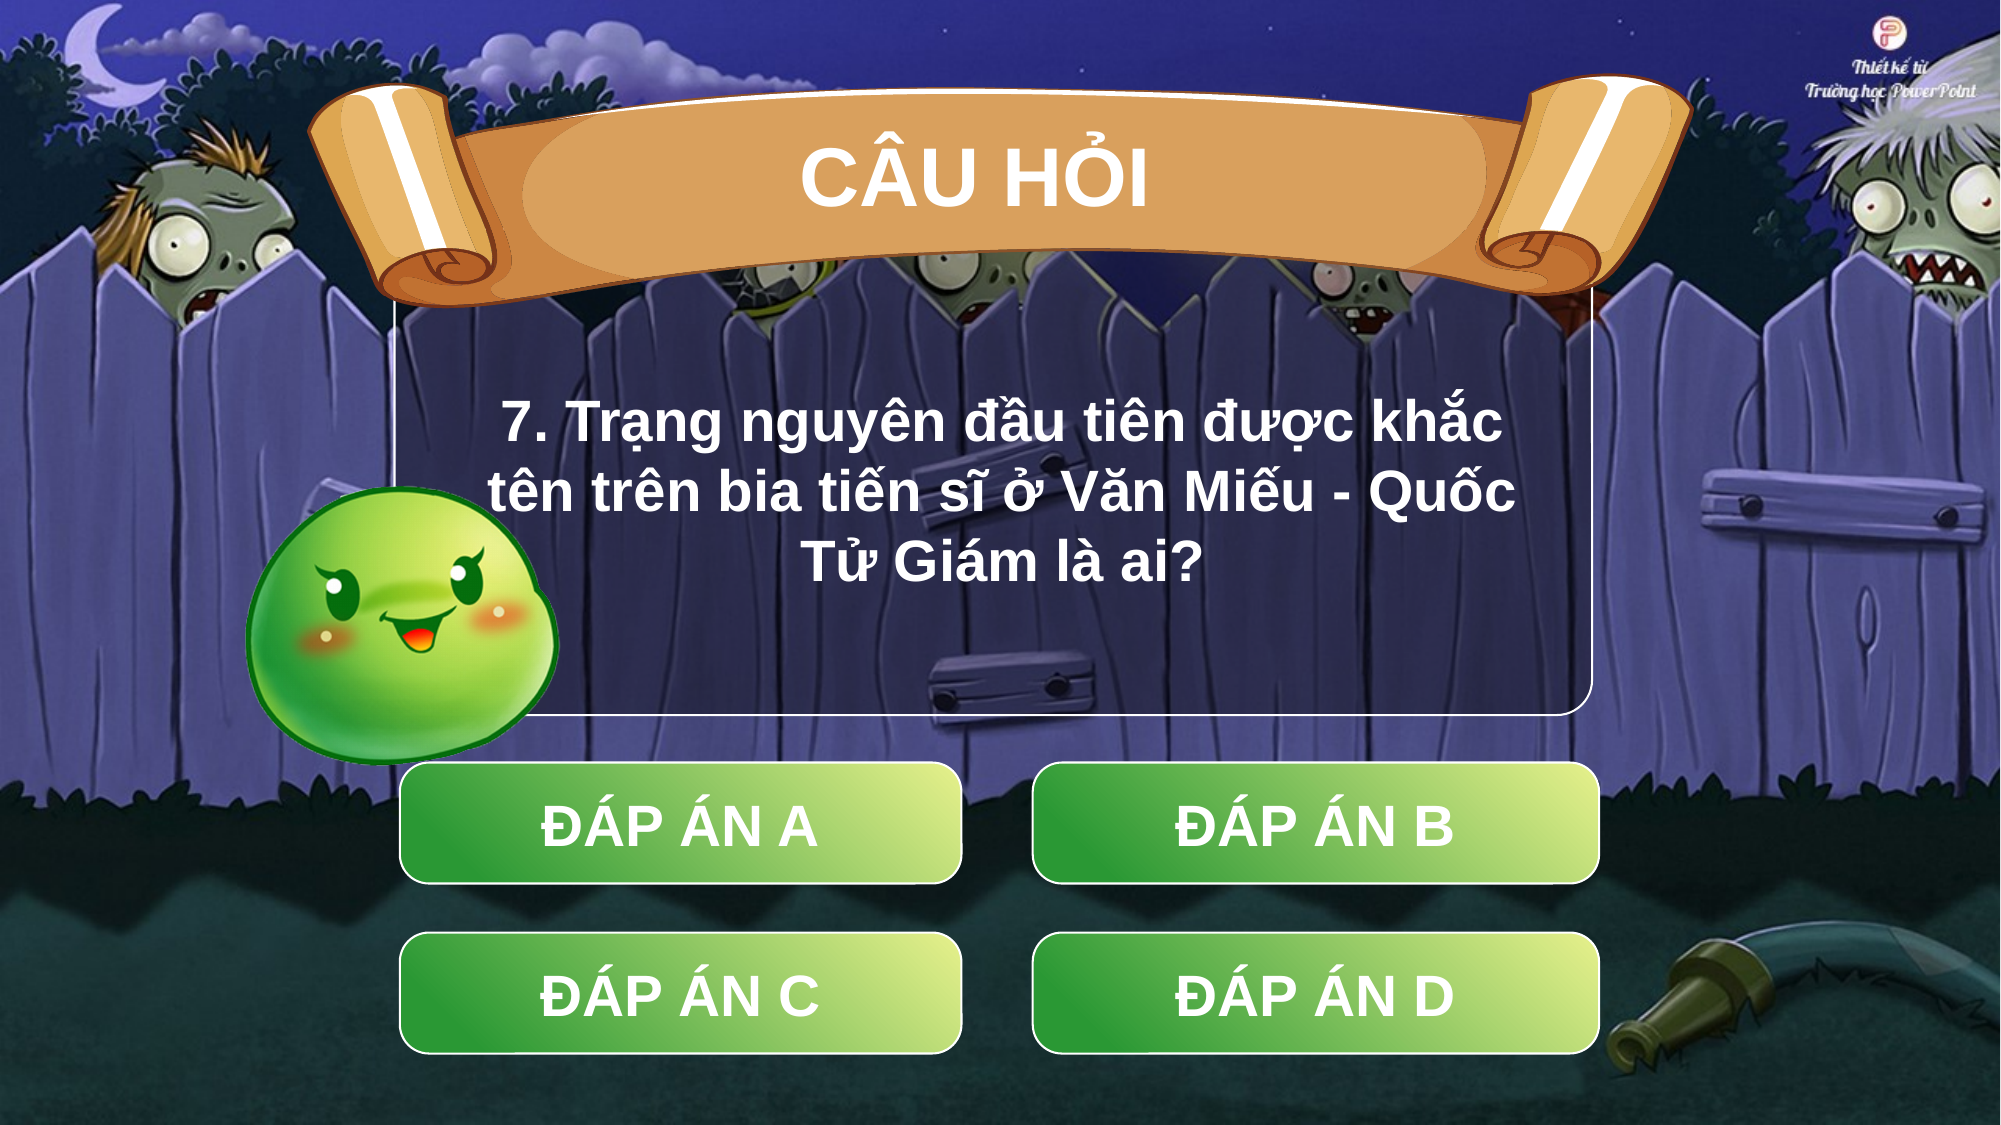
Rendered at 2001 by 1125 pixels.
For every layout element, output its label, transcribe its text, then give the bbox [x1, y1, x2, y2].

text_box ĐÁP ÁN A [398, 761, 963, 885]
text_box ĐÁP ÁN B [1031, 761, 1601, 885]
text_box [393, 309, 1594, 717]
text_box ĐÁP ÁN C [398, 931, 963, 1055]
text_box 7. Trạng nguyên đầu tiên được khắc tên trên bia tiến sĩ ở Văn Miếu - Quốc Tử Giám là ai? [465, 375, 1540, 671]
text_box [307, 69, 1694, 309]
picture [0, 0, 2001, 1125]
text_box ĐÁP ÁN D [1031, 931, 1601, 1055]
